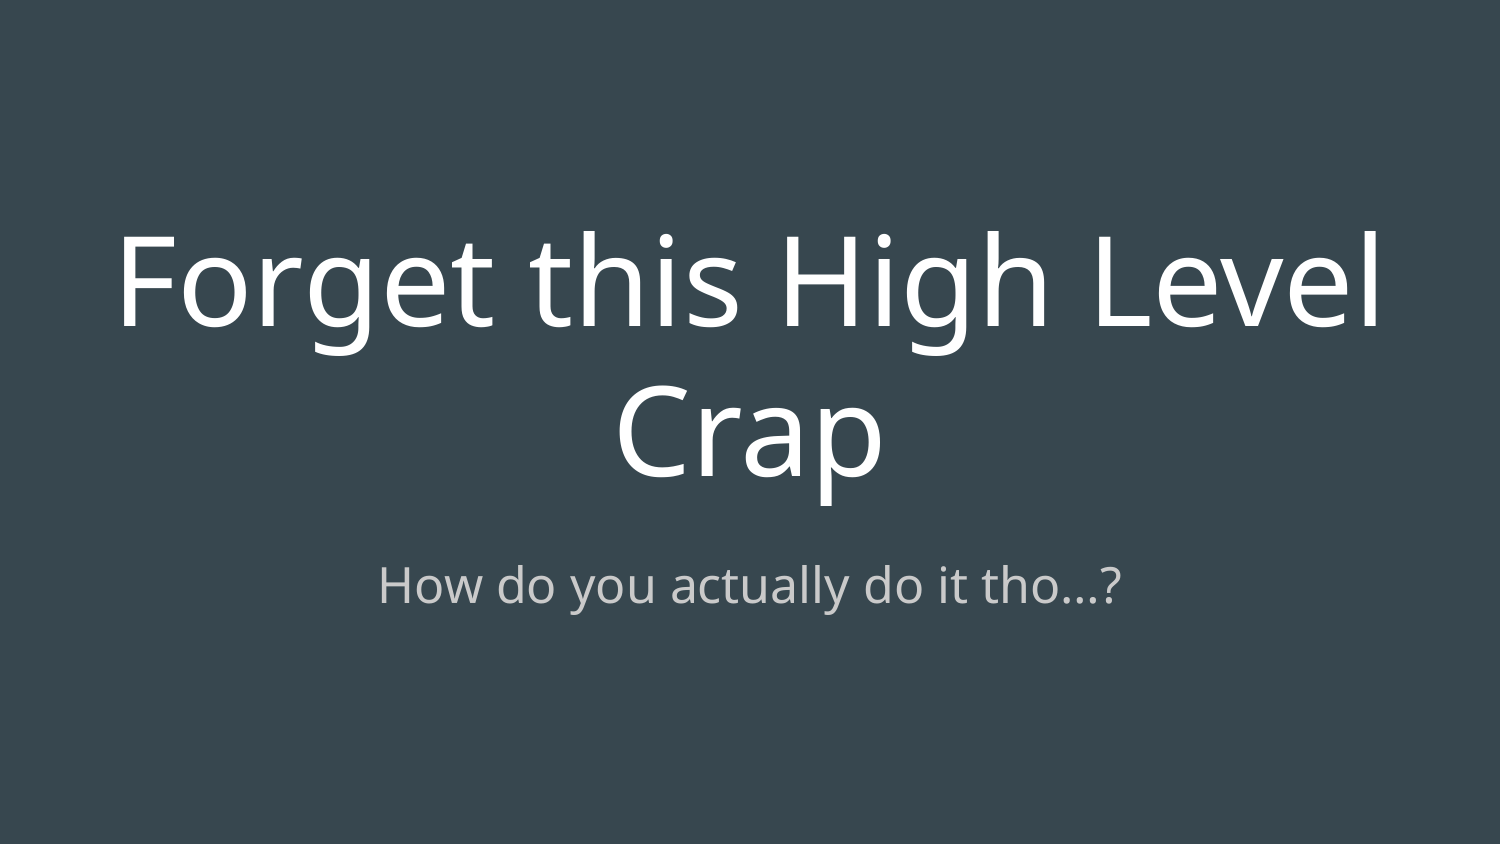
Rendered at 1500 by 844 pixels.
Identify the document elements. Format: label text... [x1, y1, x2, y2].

list How do you actually do it tho…? [51, 529, 1449, 743]
title Forget this High Level Crap [51, 205, 1449, 517]
